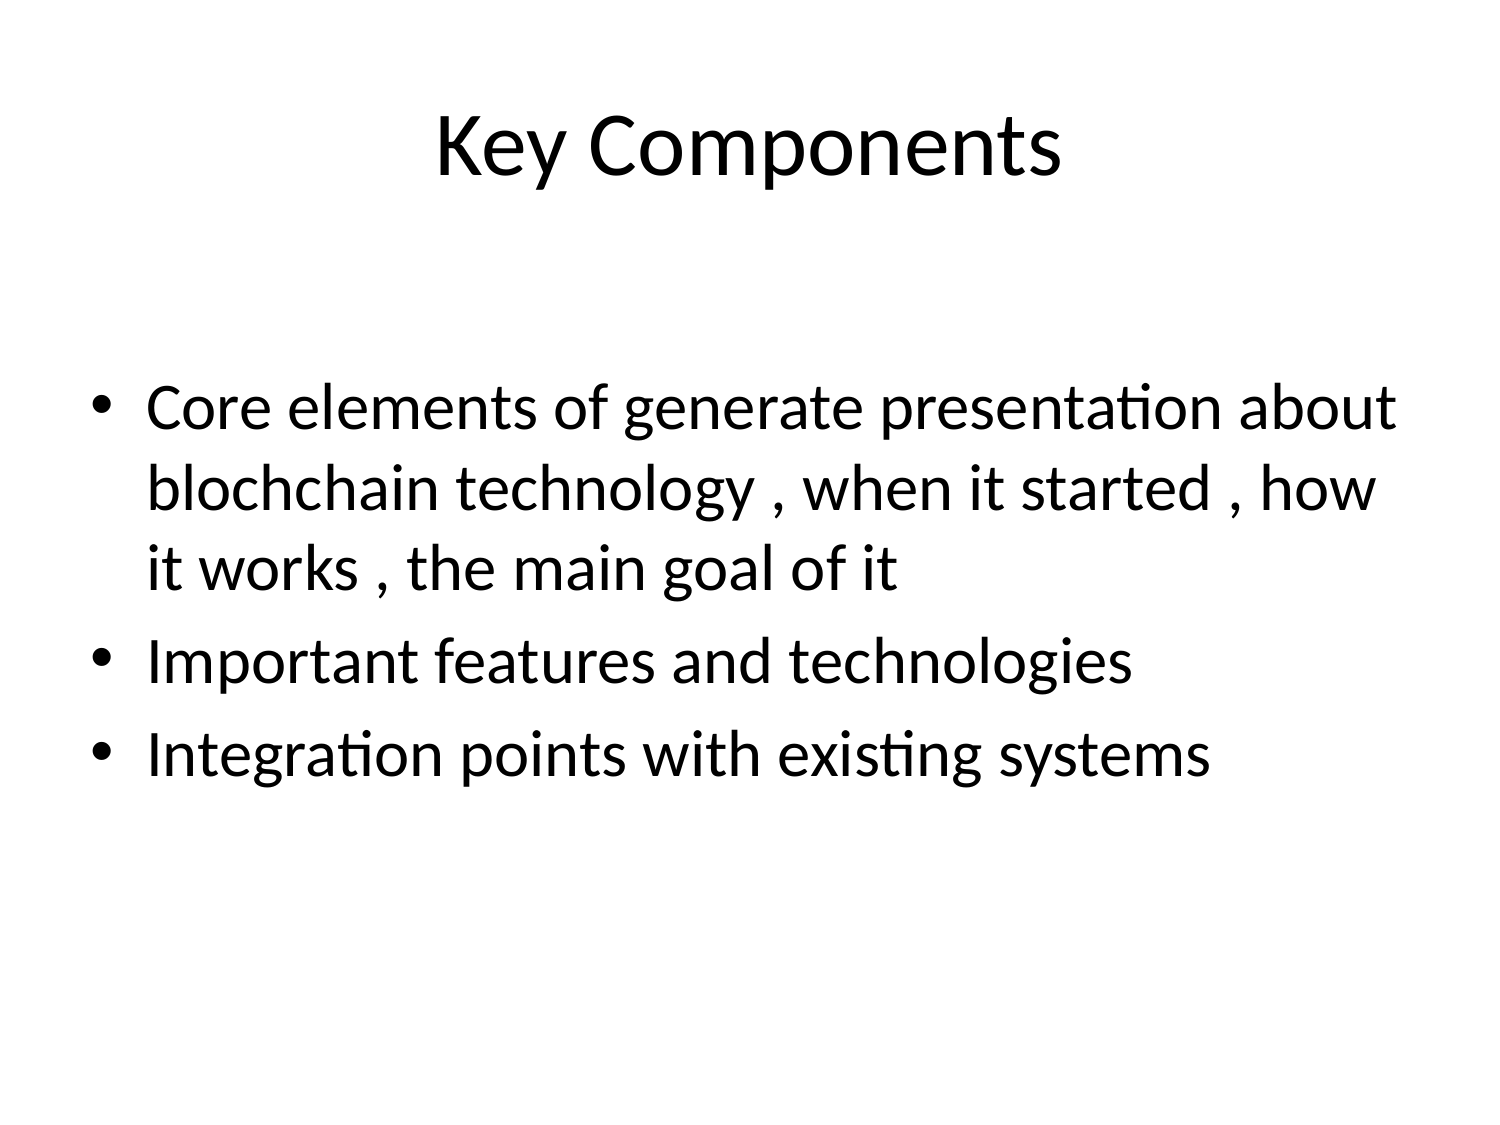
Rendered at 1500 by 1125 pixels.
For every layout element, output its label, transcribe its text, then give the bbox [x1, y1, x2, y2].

title Key Components [75, 45, 1425, 233]
list Core elements of generate presentation about blochchain technology , when it started , how it works , the main goal of it Important features and technologies Integration points with existing systems [75, 262, 1425, 1005]
